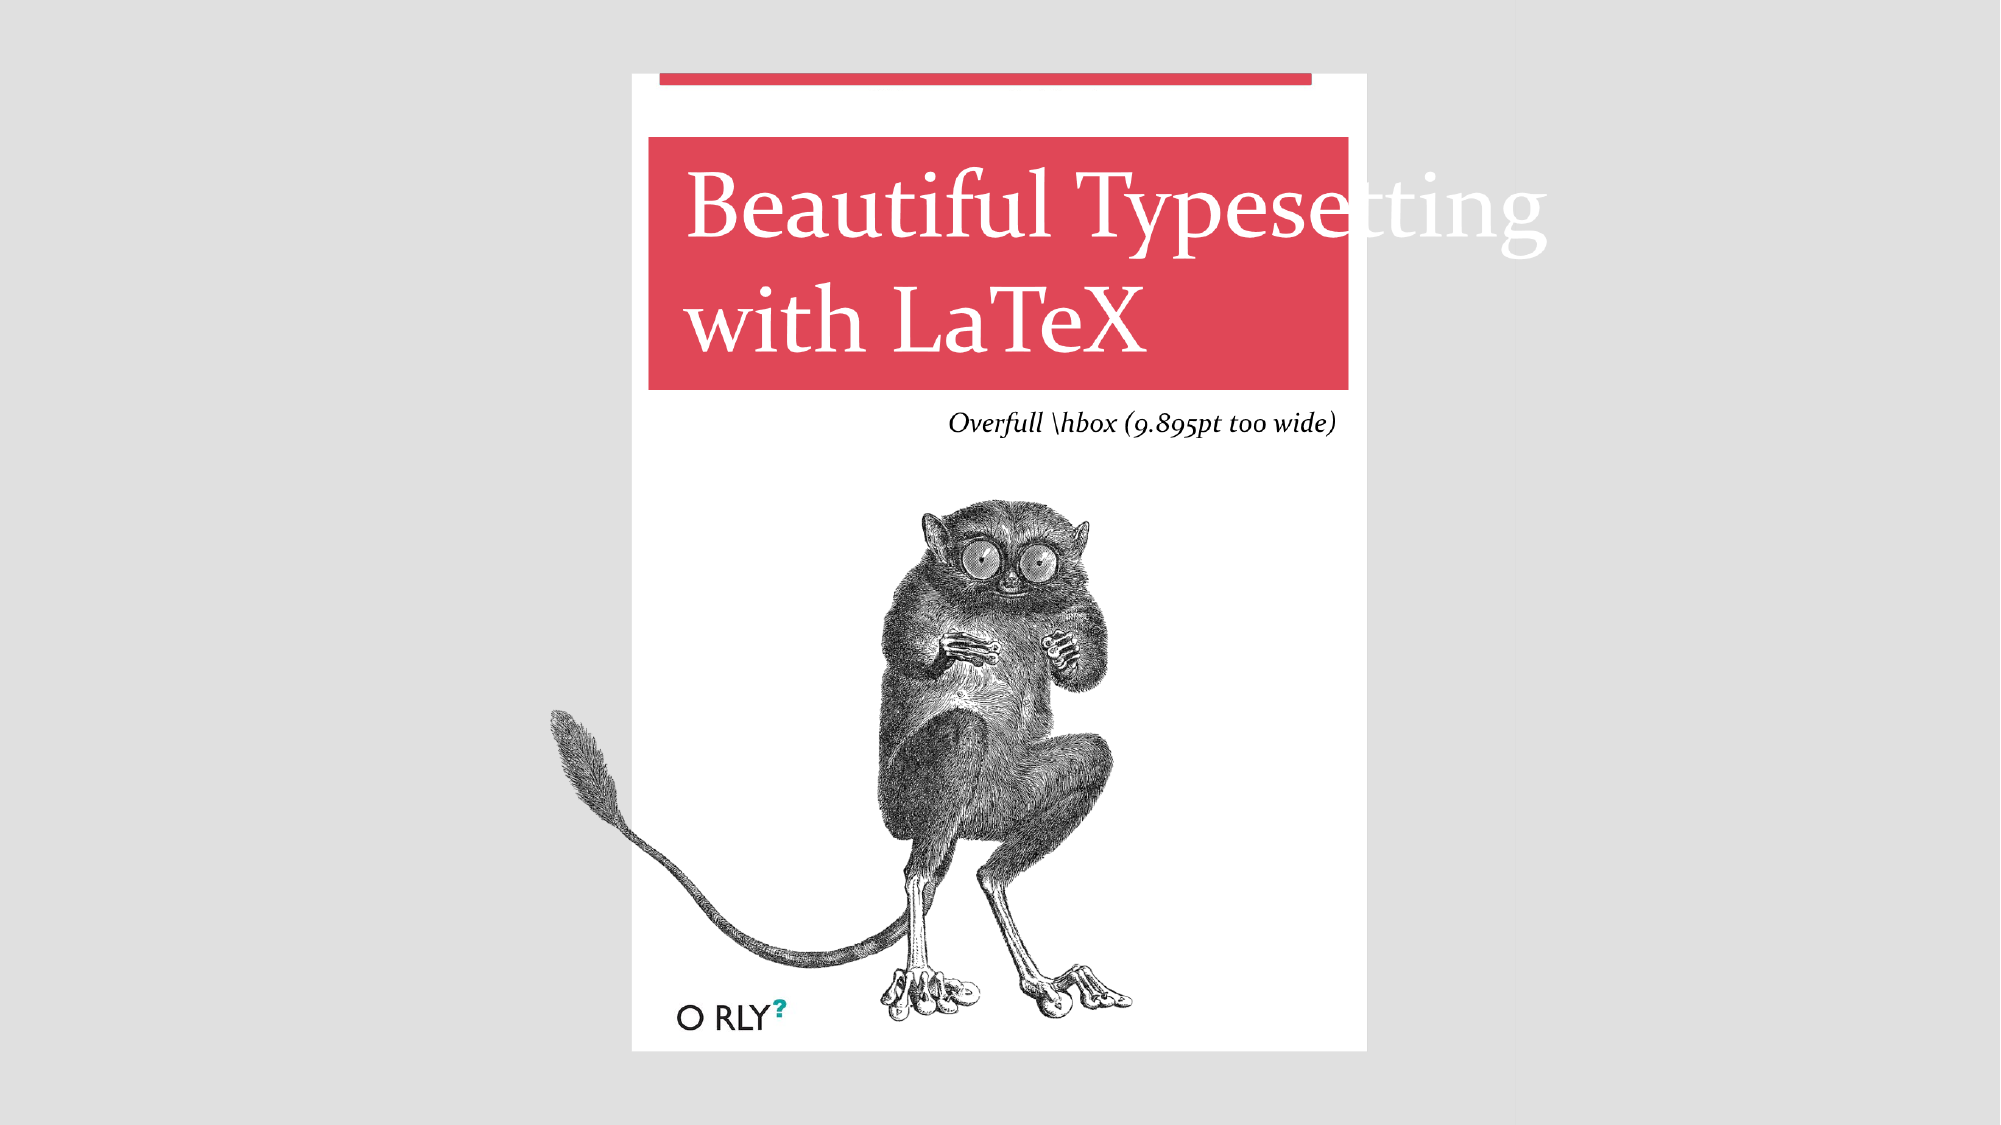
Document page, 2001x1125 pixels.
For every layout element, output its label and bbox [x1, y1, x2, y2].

picture [411, 0, 1589, 1125]
